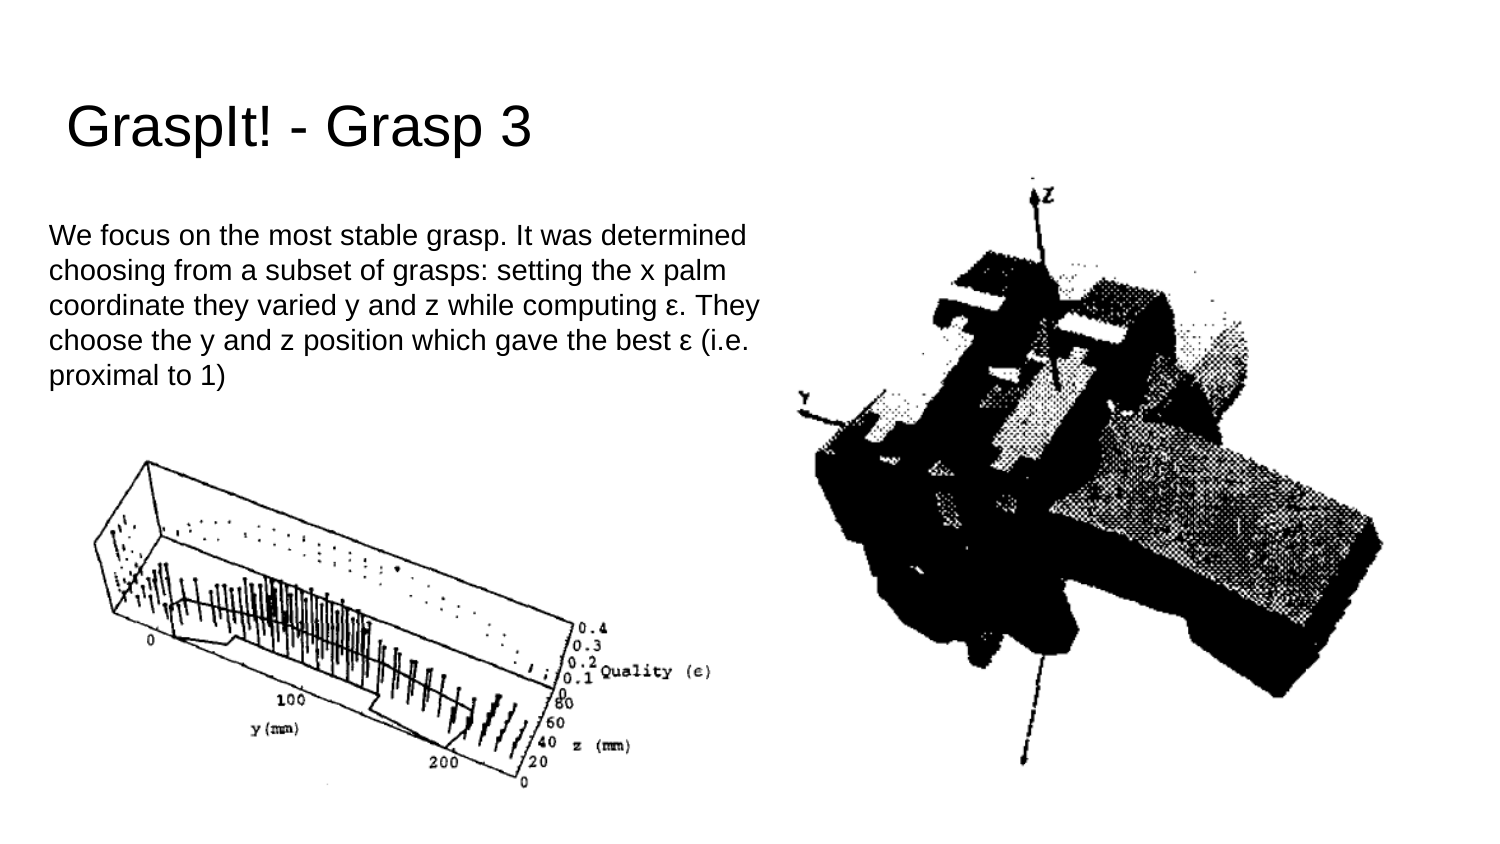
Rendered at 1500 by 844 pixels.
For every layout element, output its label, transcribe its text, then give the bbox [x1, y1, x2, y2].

text_box We focus on the most stable grasp. It was determined choosing from a subset of grasps: setting the x palm coordinate they varied y and z while computing ε. They choose the y and z position which gave the best ε (i.e. proximal to 1) [33, 201, 706, 407]
title GraspIt! - Grasp 3 [51, 72, 1449, 167]
picture [85, 166, 1482, 794]
